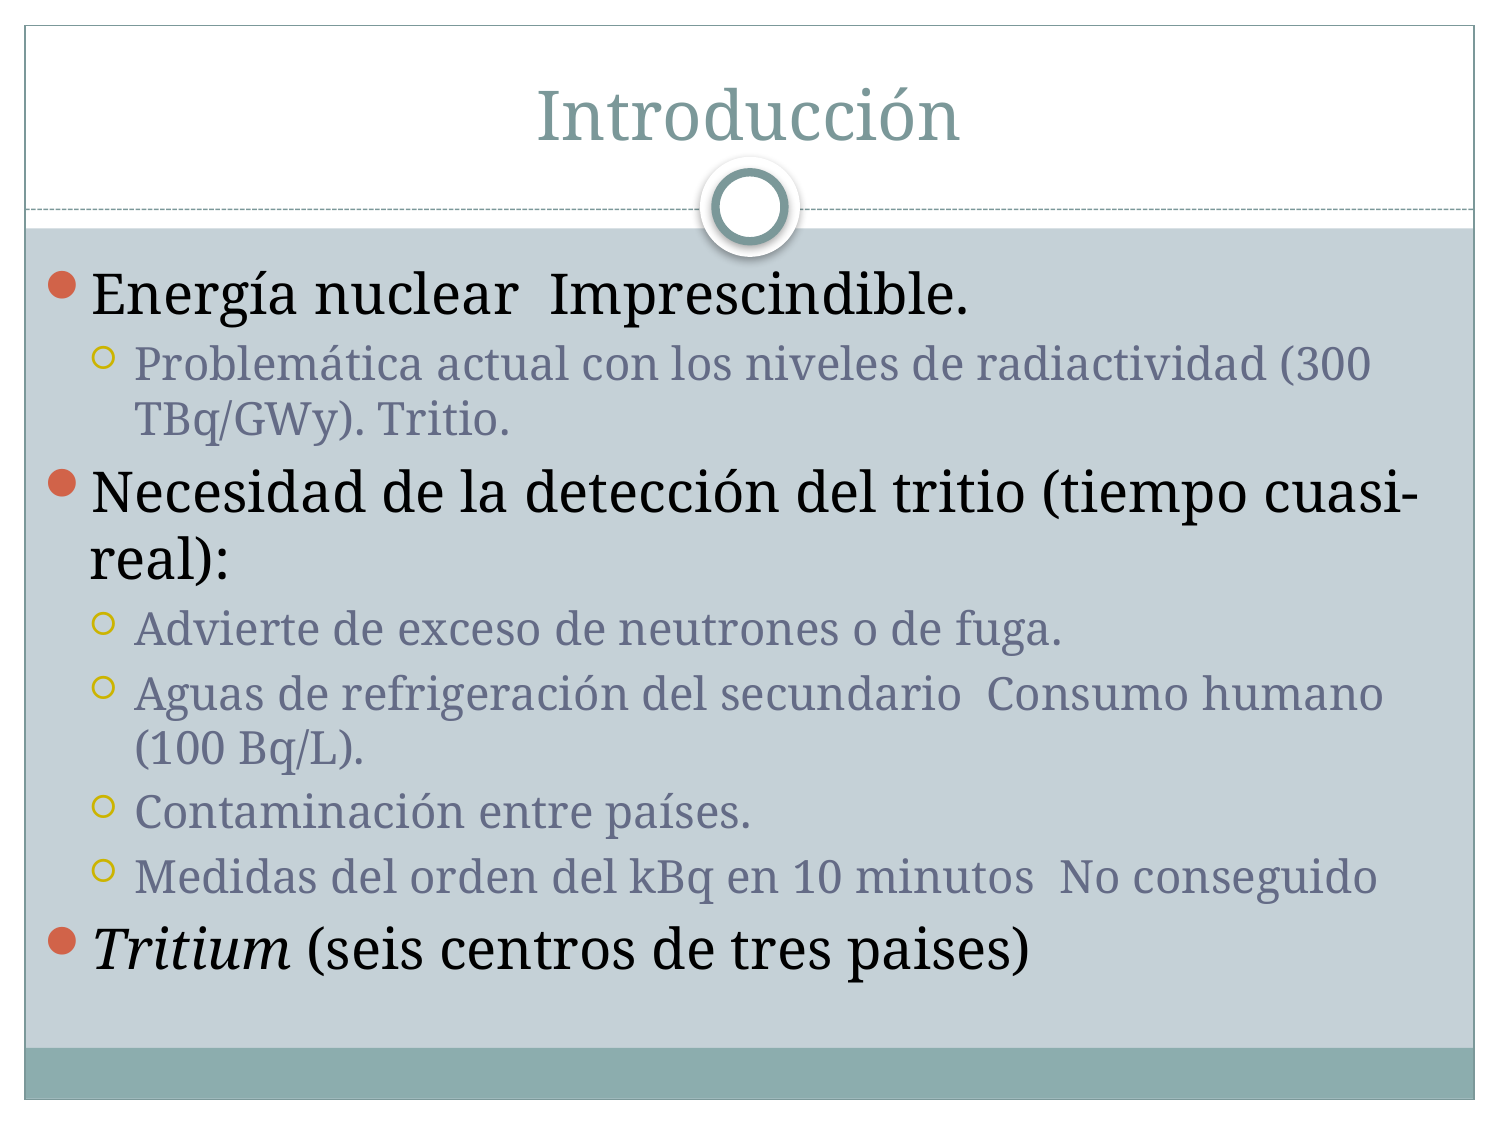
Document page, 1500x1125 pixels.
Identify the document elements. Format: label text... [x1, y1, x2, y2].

title Introducción [49, 37, 1450, 162]
